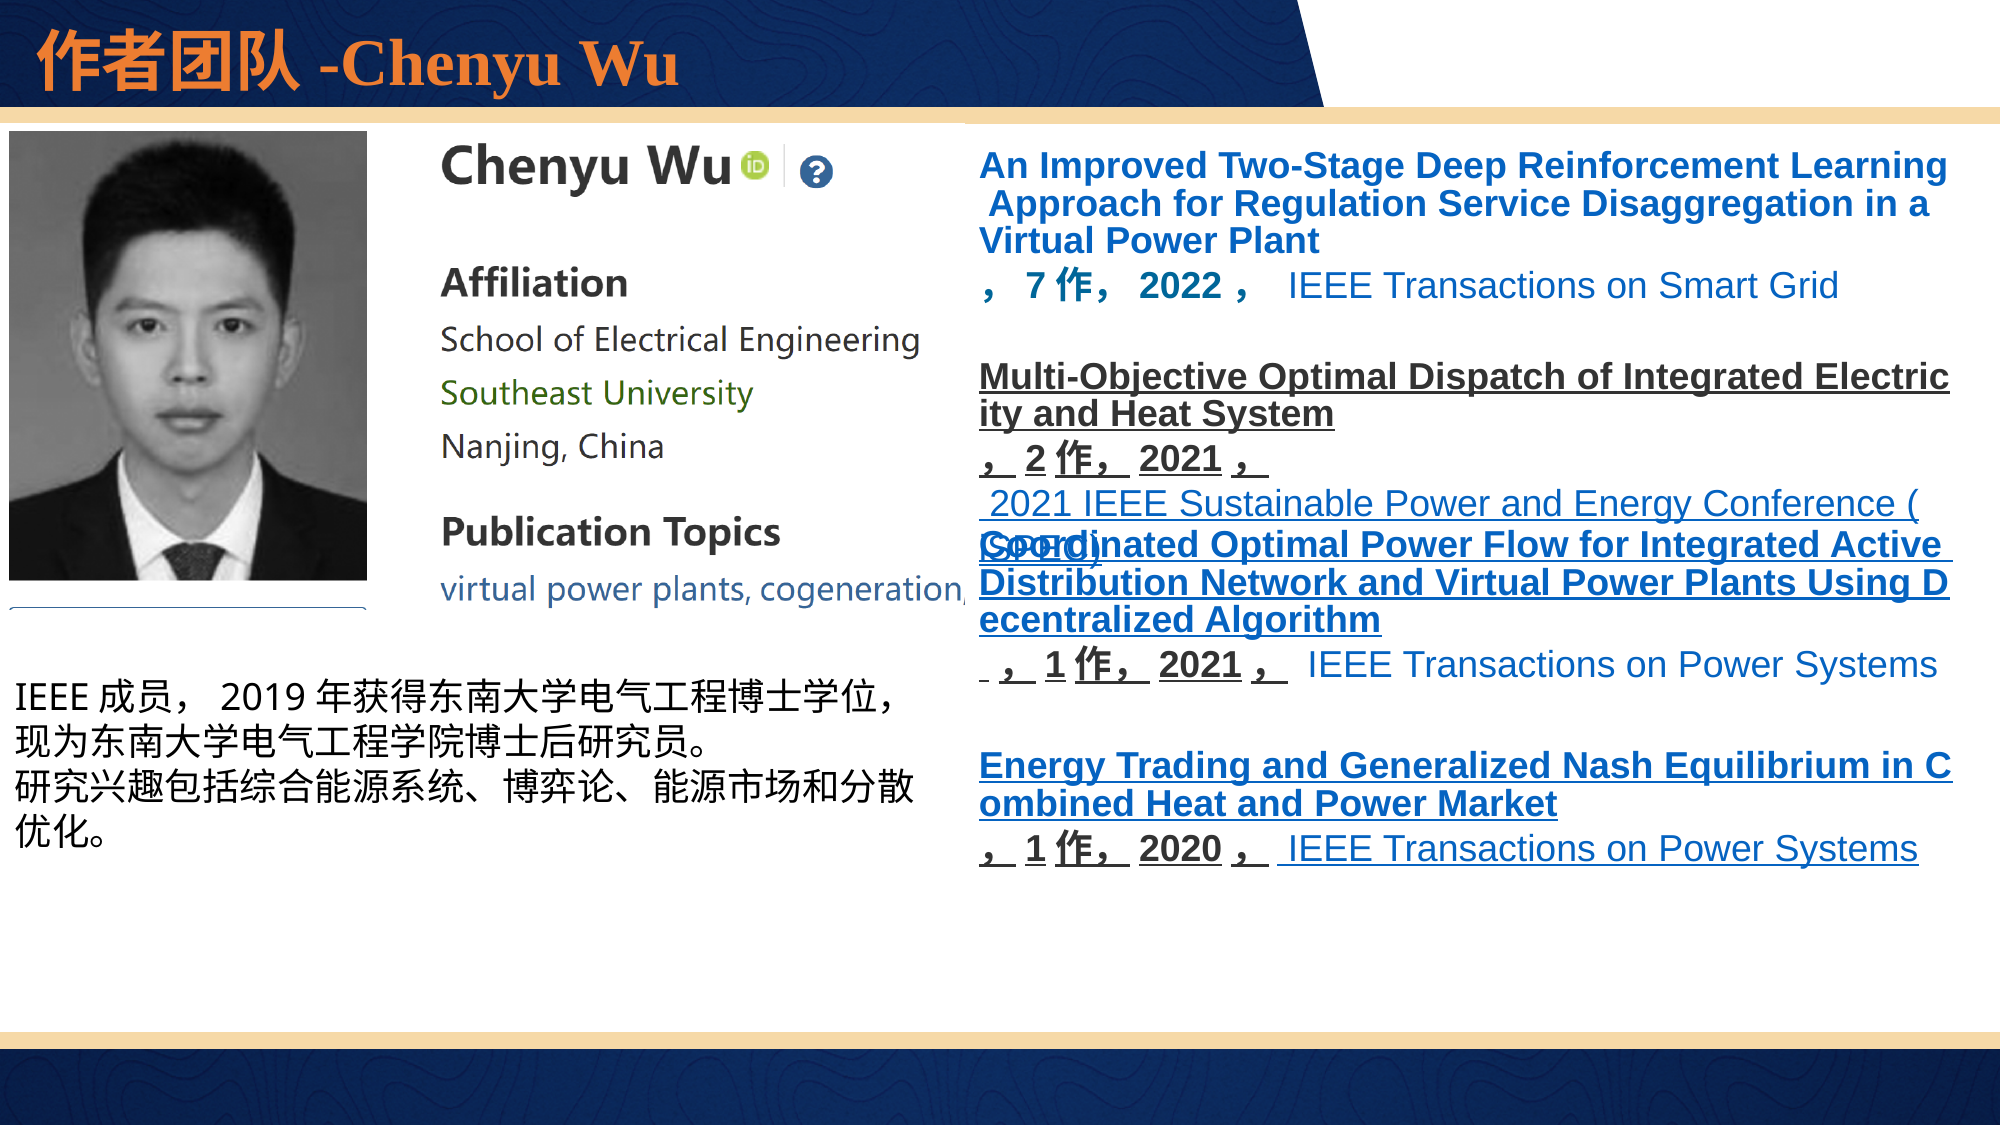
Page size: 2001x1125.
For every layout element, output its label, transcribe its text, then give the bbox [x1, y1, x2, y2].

picture [0, 0, 1327, 115]
text_box Energy Trading and Generalized Nash Equilibrium in Combined Heat and Power Market，1作，2020， IEEE Transactions on Power Systems [964, 734, 1970, 839]
text_box Multi-Objective Optimal Dispatch of Integrated Electricity and Heat System，2作，2021， 2021 IEEE Sustainable Power and Energy Conference (iSPEC) [965, 344, 1970, 513]
picture [0, 123, 965, 610]
text_box Coordinated Optimal Power Flow for Integrated Active Distribution Network and Virtual Power Plants Using Decentralized Algorithm ，1作，2021， IEEE Transactions on Power Systems [964, 513, 1970, 618]
text_box IEEE成员，2019年获得东南大学电气工程博士学位，现为东南大学电气工程学院博士后研究员。 研究兴趣包括综合能源系统、博弈论、能源市场和分散优化。 [0, 665, 965, 861]
picture [0, 1041, 2000, 1125]
text_box An Improved Two-Stage Deep Reinforcement Learning Approach for Regulation Service Disaggregation in a Virtual Power Plant，7作，2022， IEEE Transactions on Smart Grid [965, 133, 1970, 239]
